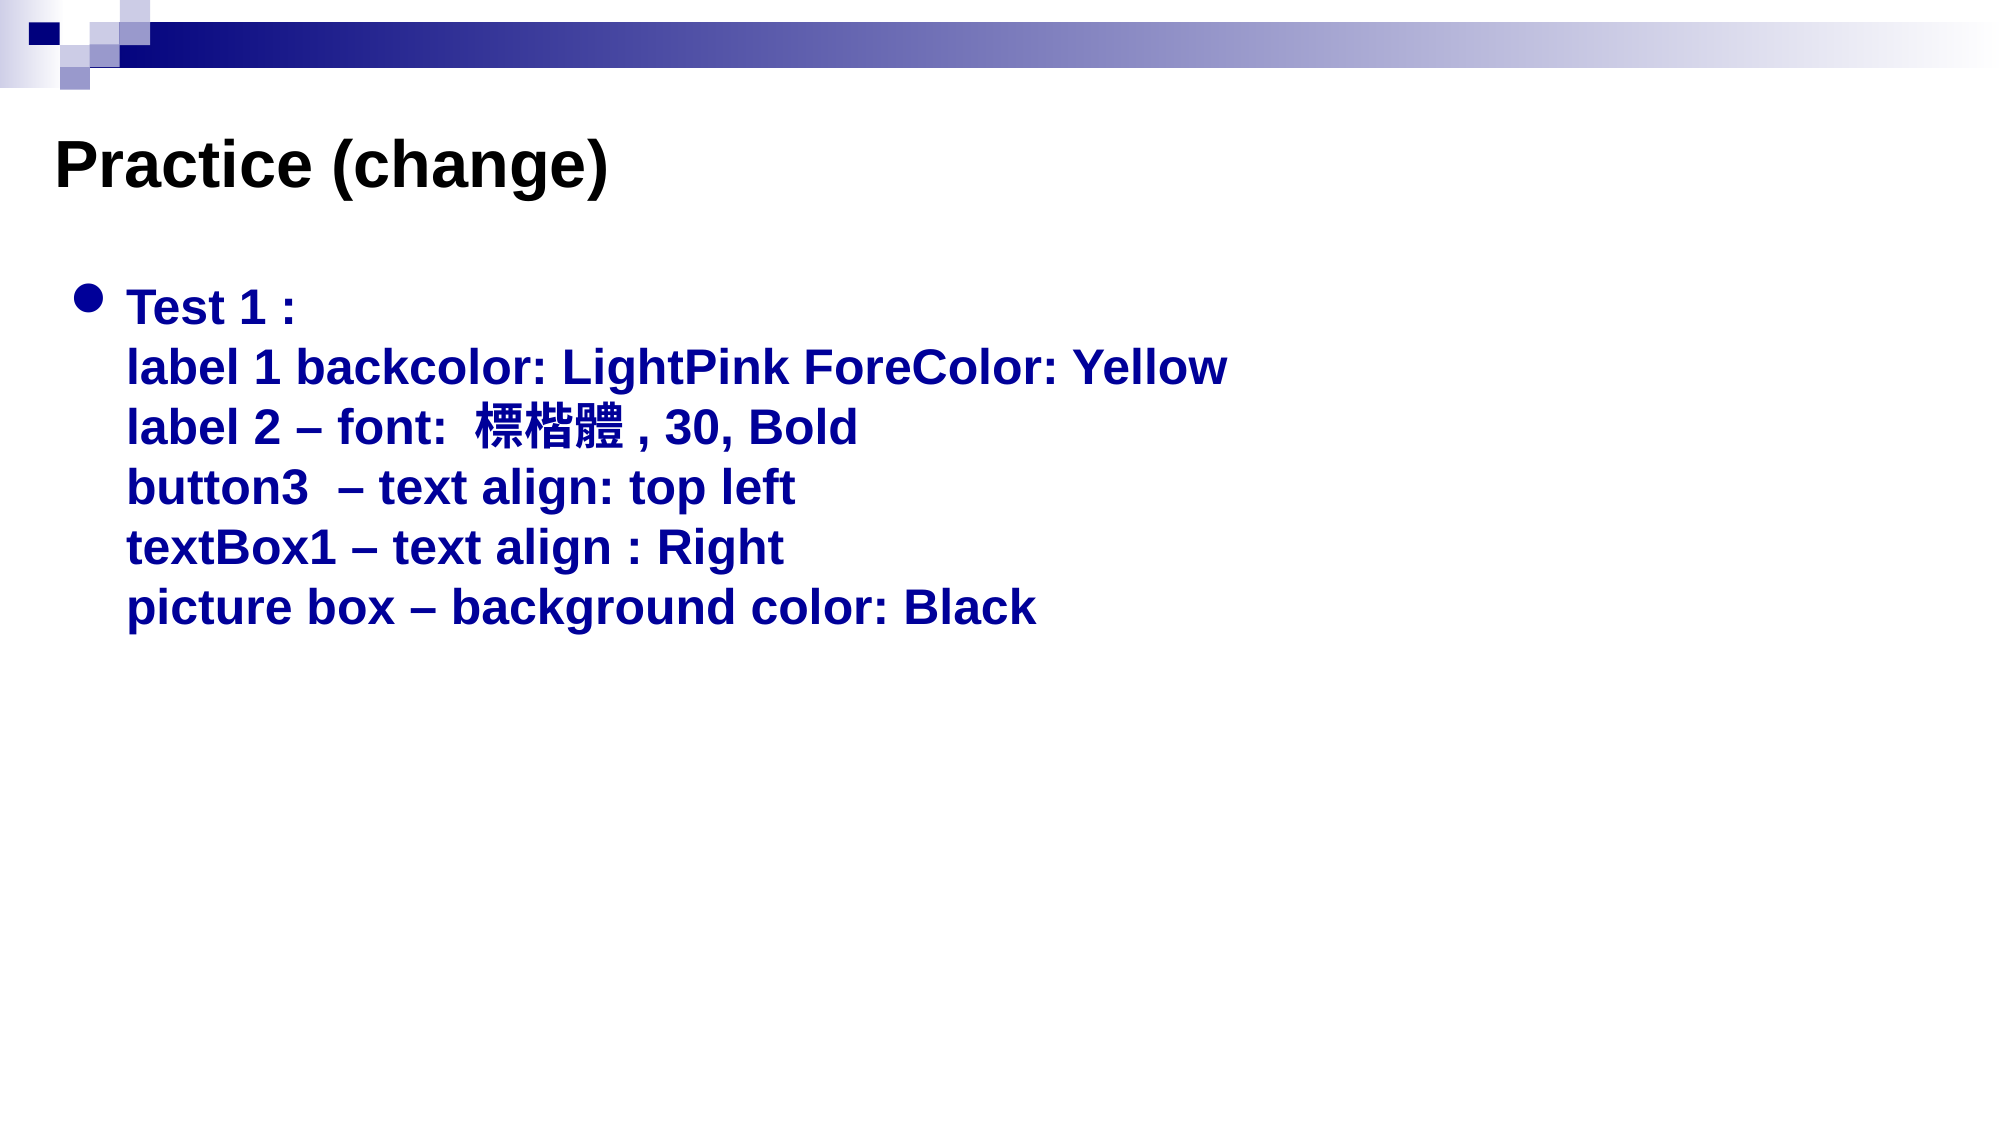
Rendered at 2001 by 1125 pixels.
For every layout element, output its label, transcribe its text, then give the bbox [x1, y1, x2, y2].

list Test 1 : label 1 backcolor: LightPink ForeColor: Yellow label 2 – font: 標楷體, 30, Bold button3 – text align: top left textBox1 – text align : Right picture box – background color: Black [54, 267, 1930, 1083]
title Practice (change) [39, 101, 1930, 220]
